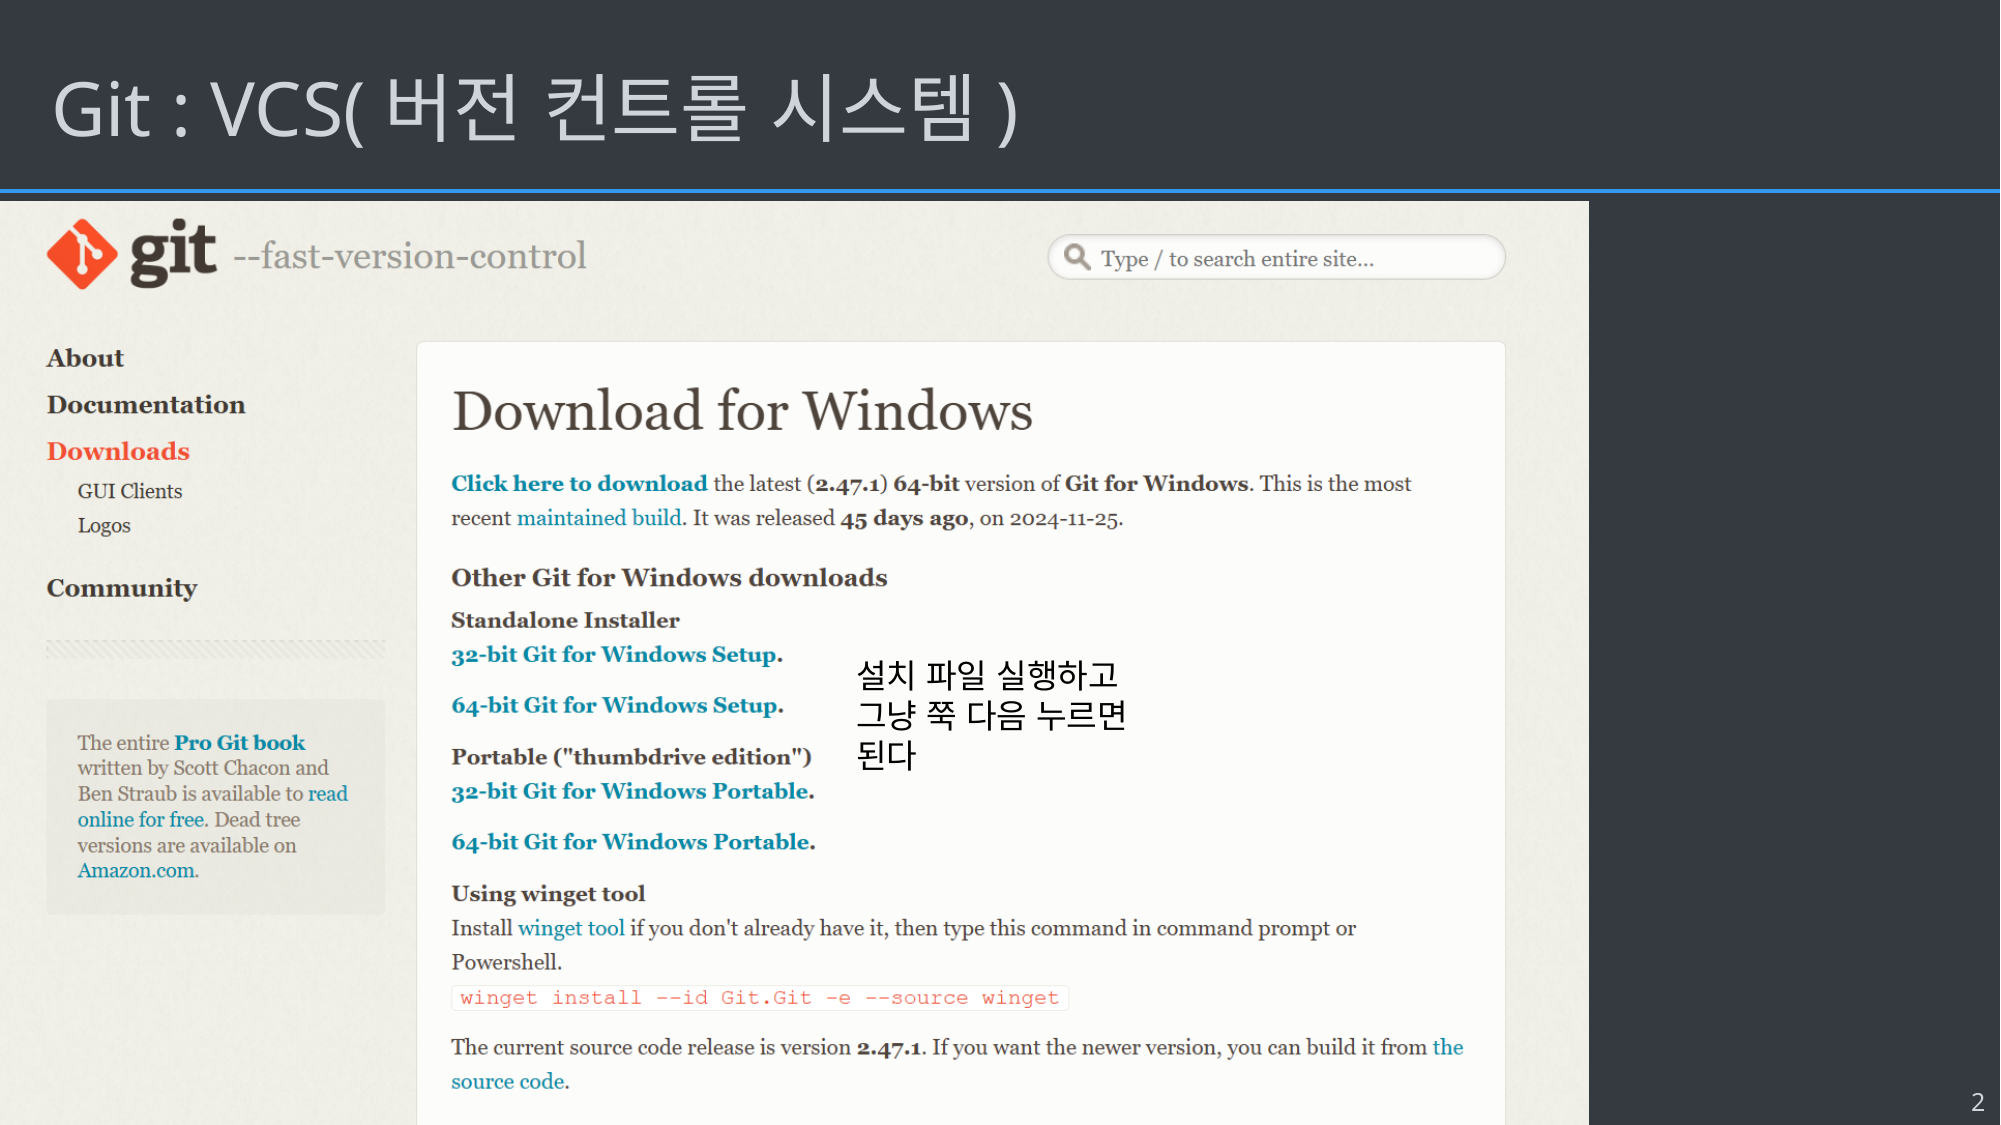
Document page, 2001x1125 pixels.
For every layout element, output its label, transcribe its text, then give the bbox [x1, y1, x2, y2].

title Git : VCS(버전 컨트롤 시스템) [35, 41, 1761, 183]
picture [0, 201, 1589, 1125]
text_box 2 [1746, 1079, 2000, 1125]
